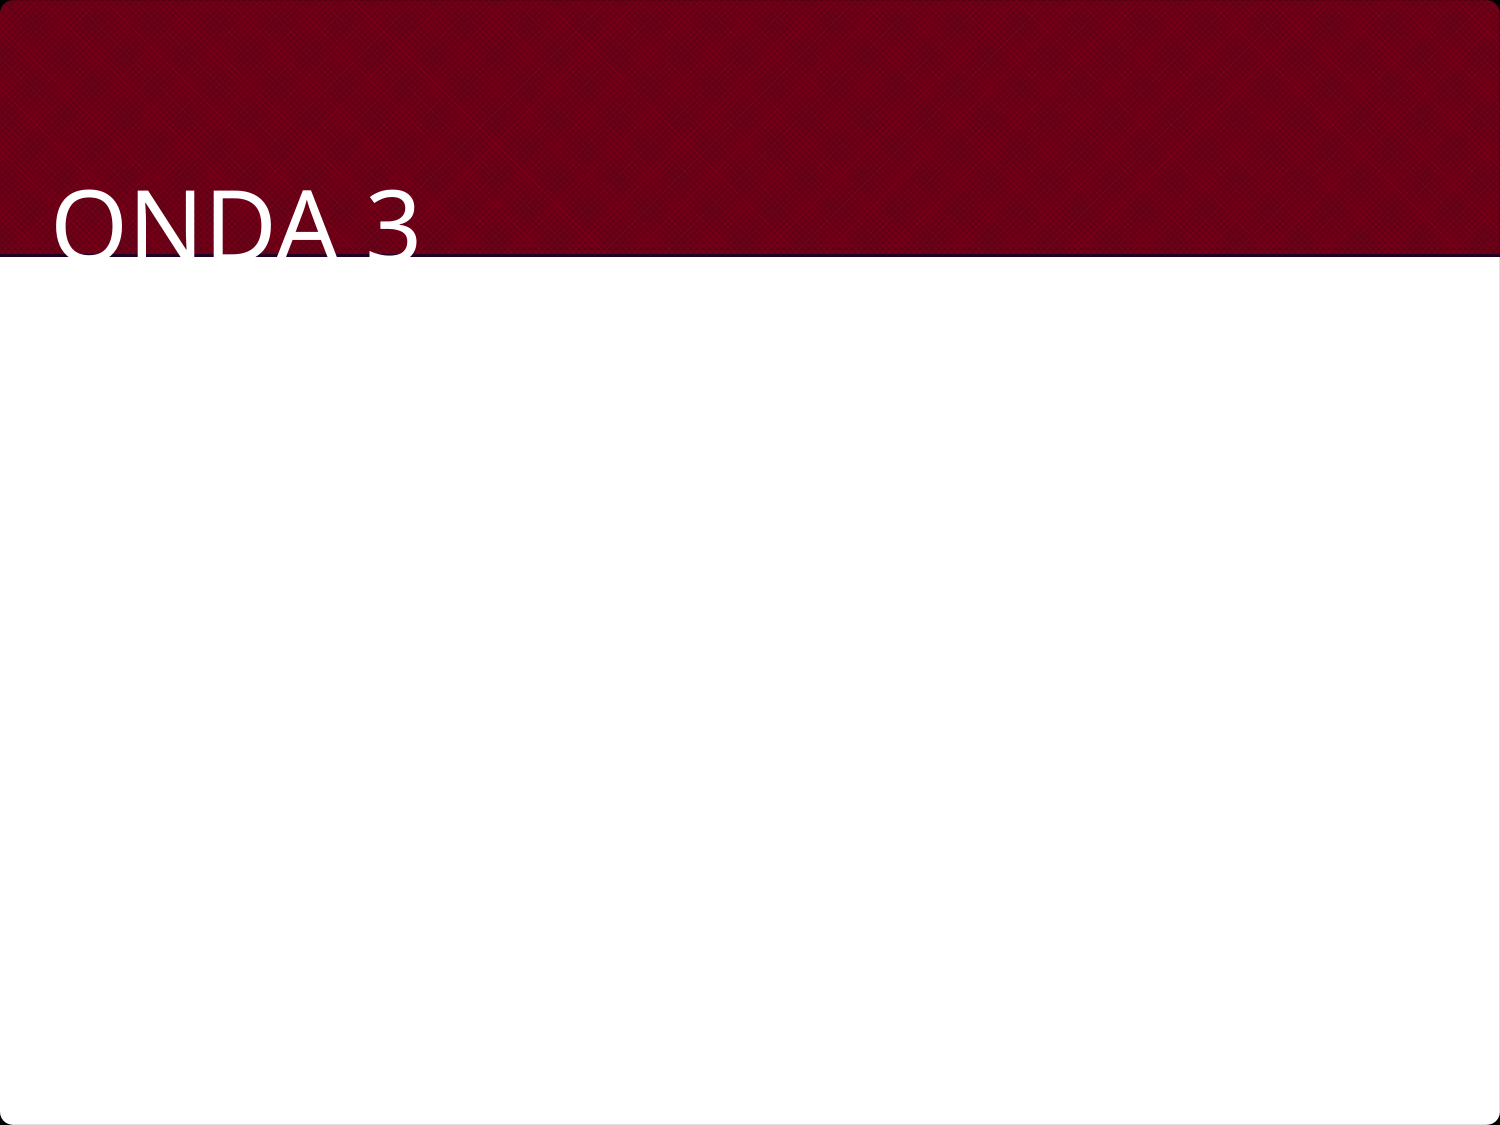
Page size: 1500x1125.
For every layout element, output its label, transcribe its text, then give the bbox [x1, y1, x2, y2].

list Onda 3 [35, 122, 1465, 323]
